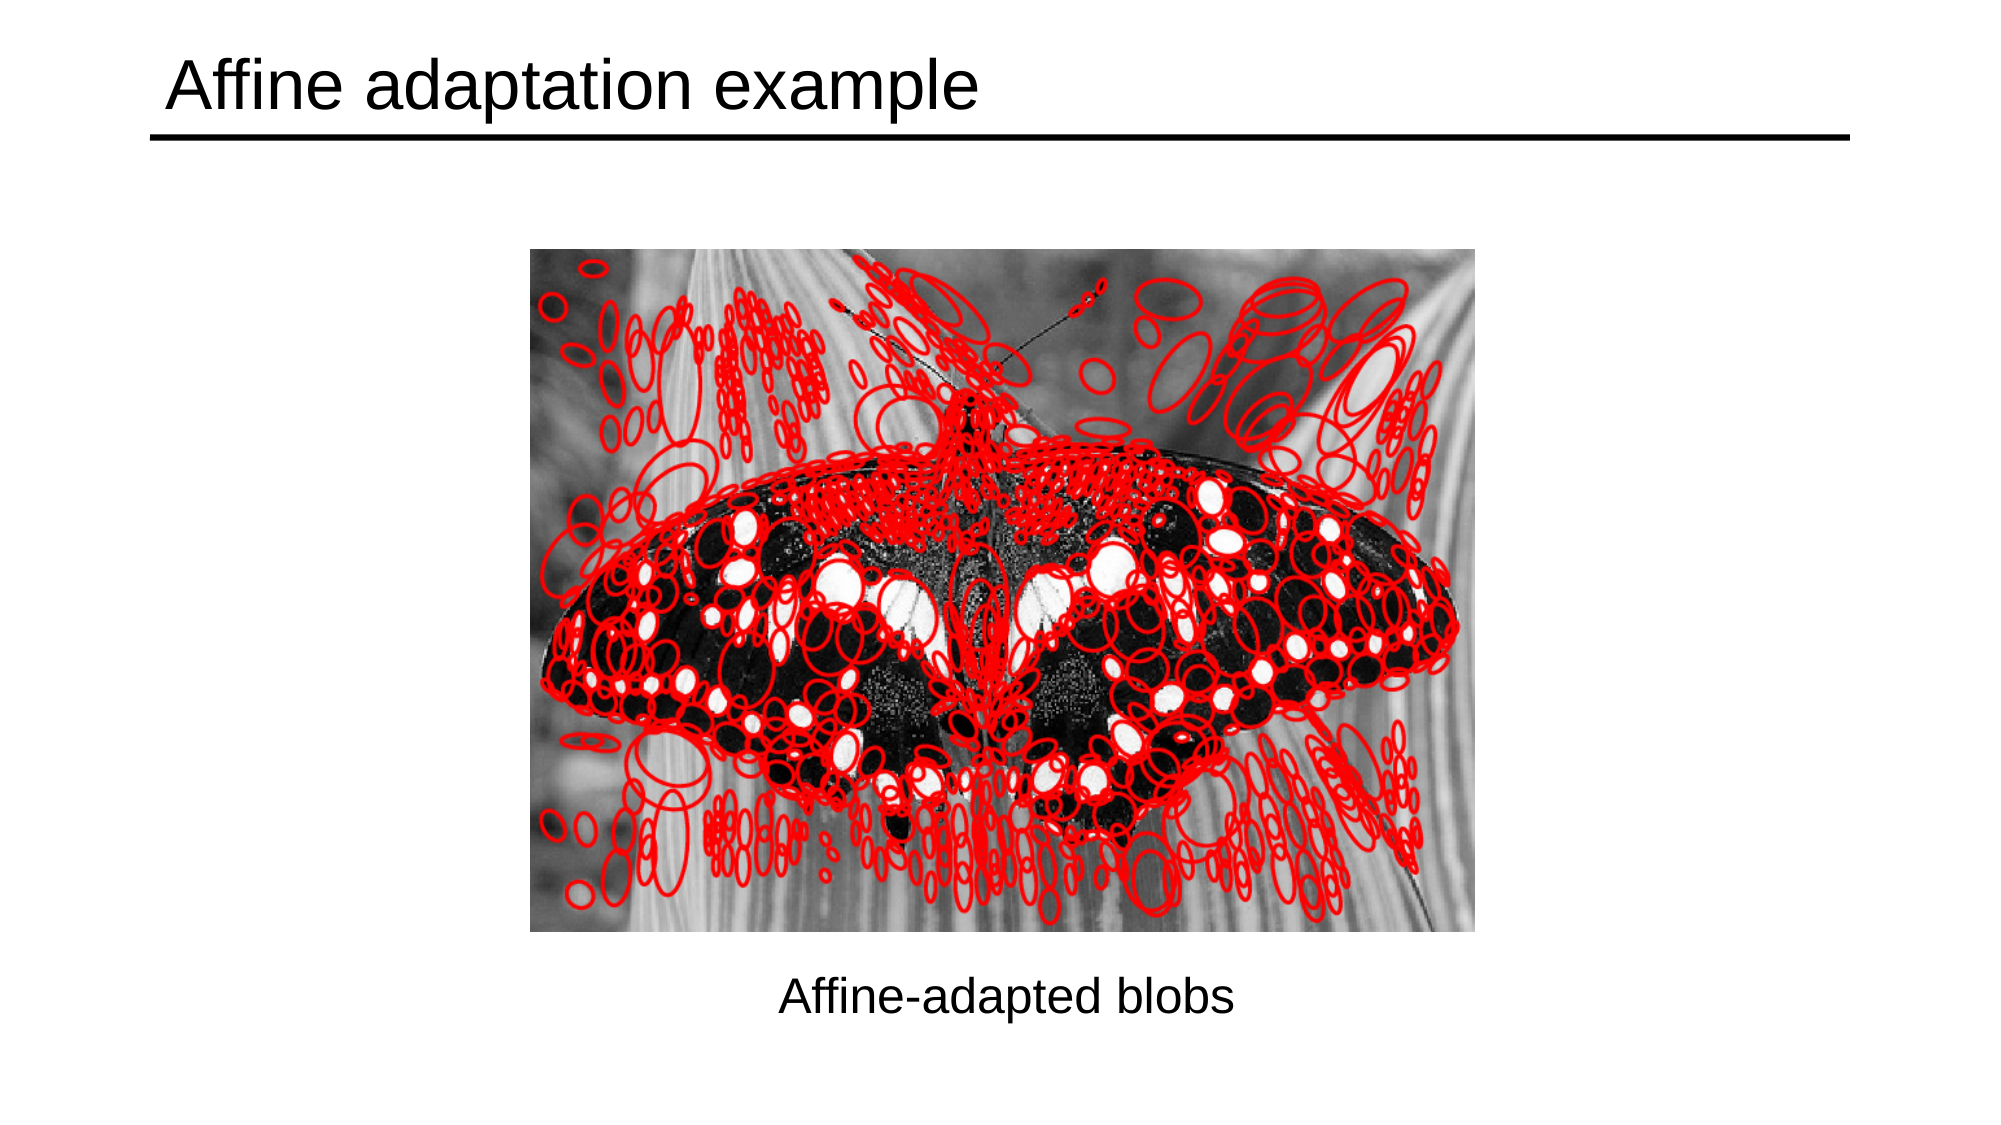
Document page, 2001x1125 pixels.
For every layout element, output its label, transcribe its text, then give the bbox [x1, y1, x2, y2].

title Affine adaptation example [150, 12, 1850, 150]
text_box Affine-adapted blobs [763, 956, 1251, 1032]
picture [530, 249, 1476, 932]
